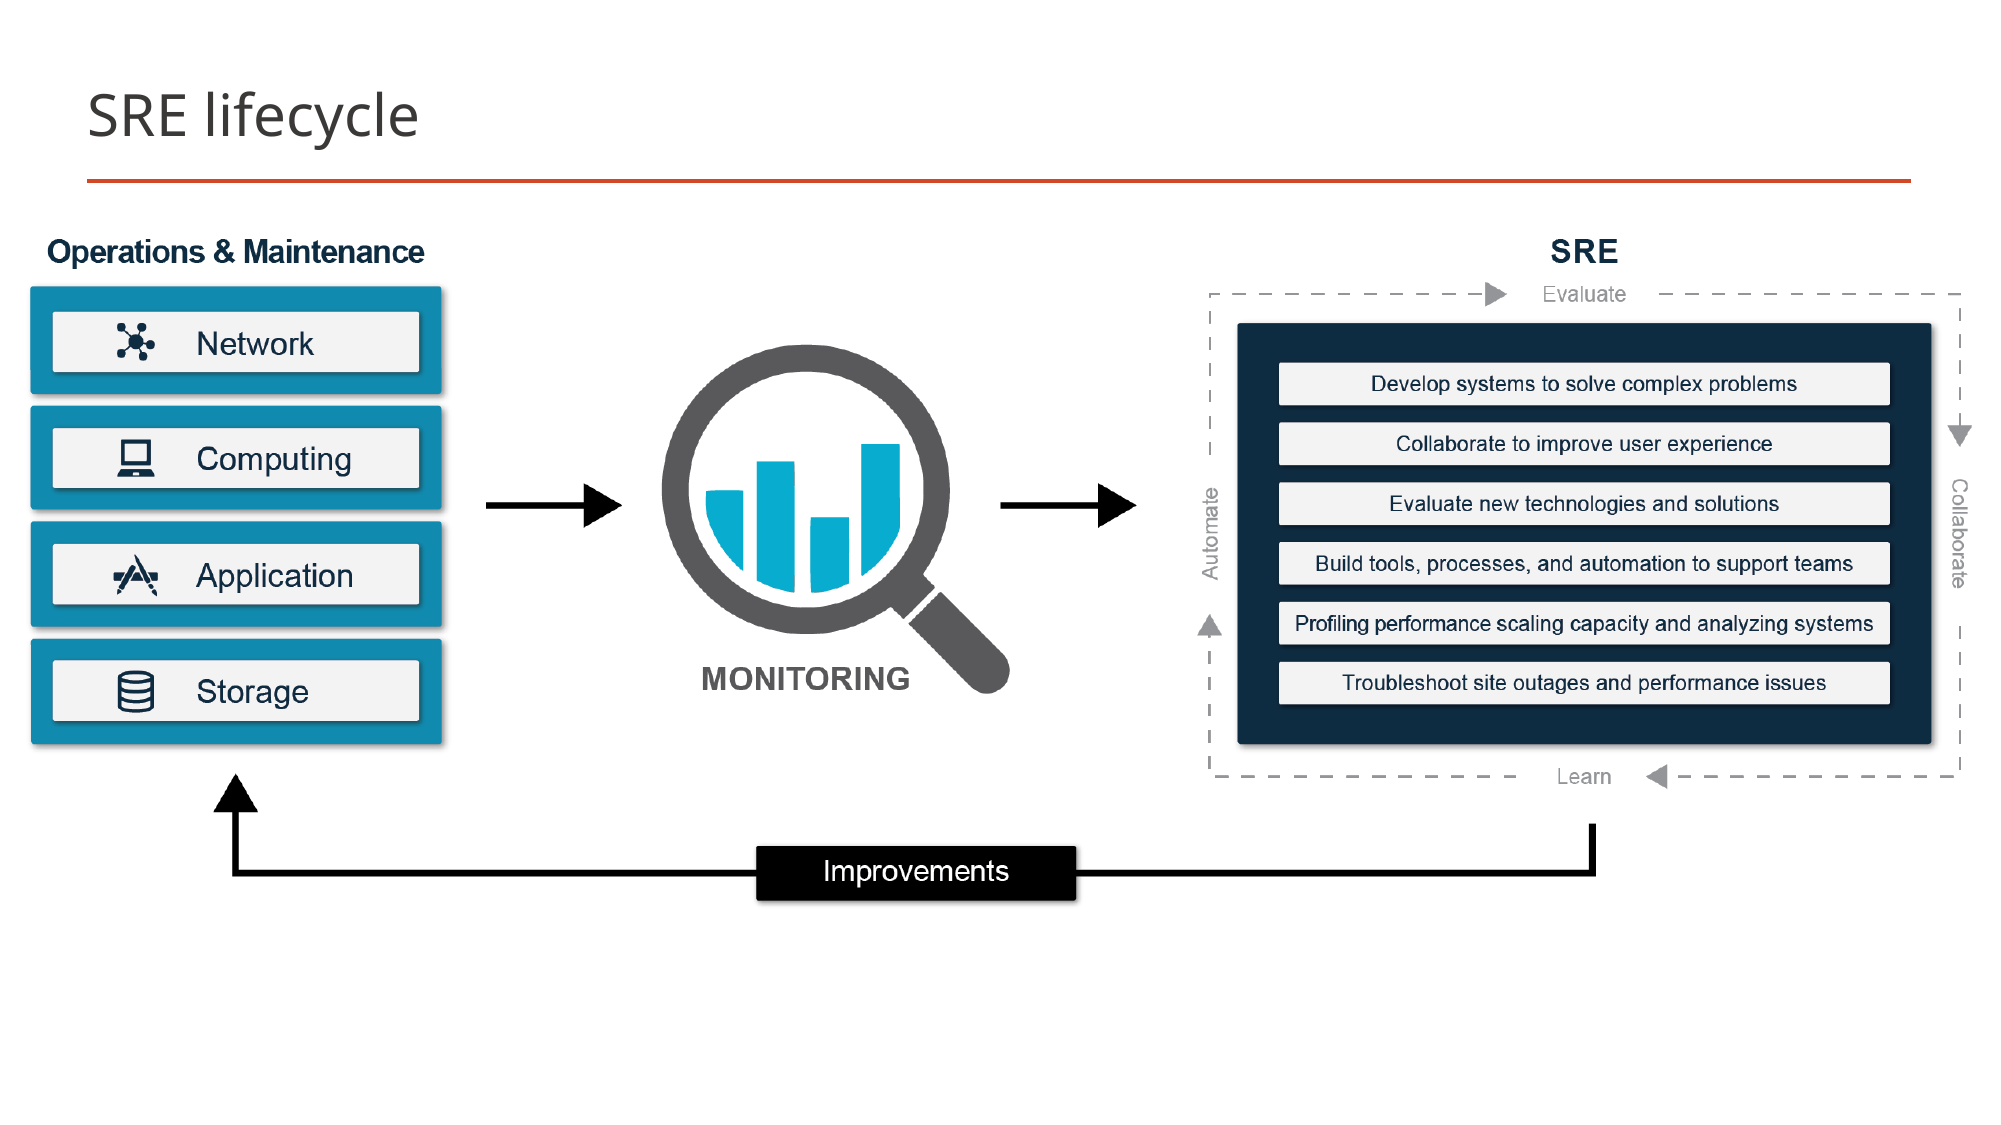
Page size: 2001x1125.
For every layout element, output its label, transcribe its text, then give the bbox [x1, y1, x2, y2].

title SRE lifecycle [72, 70, 1912, 163]
picture [0, 219, 2000, 921]
